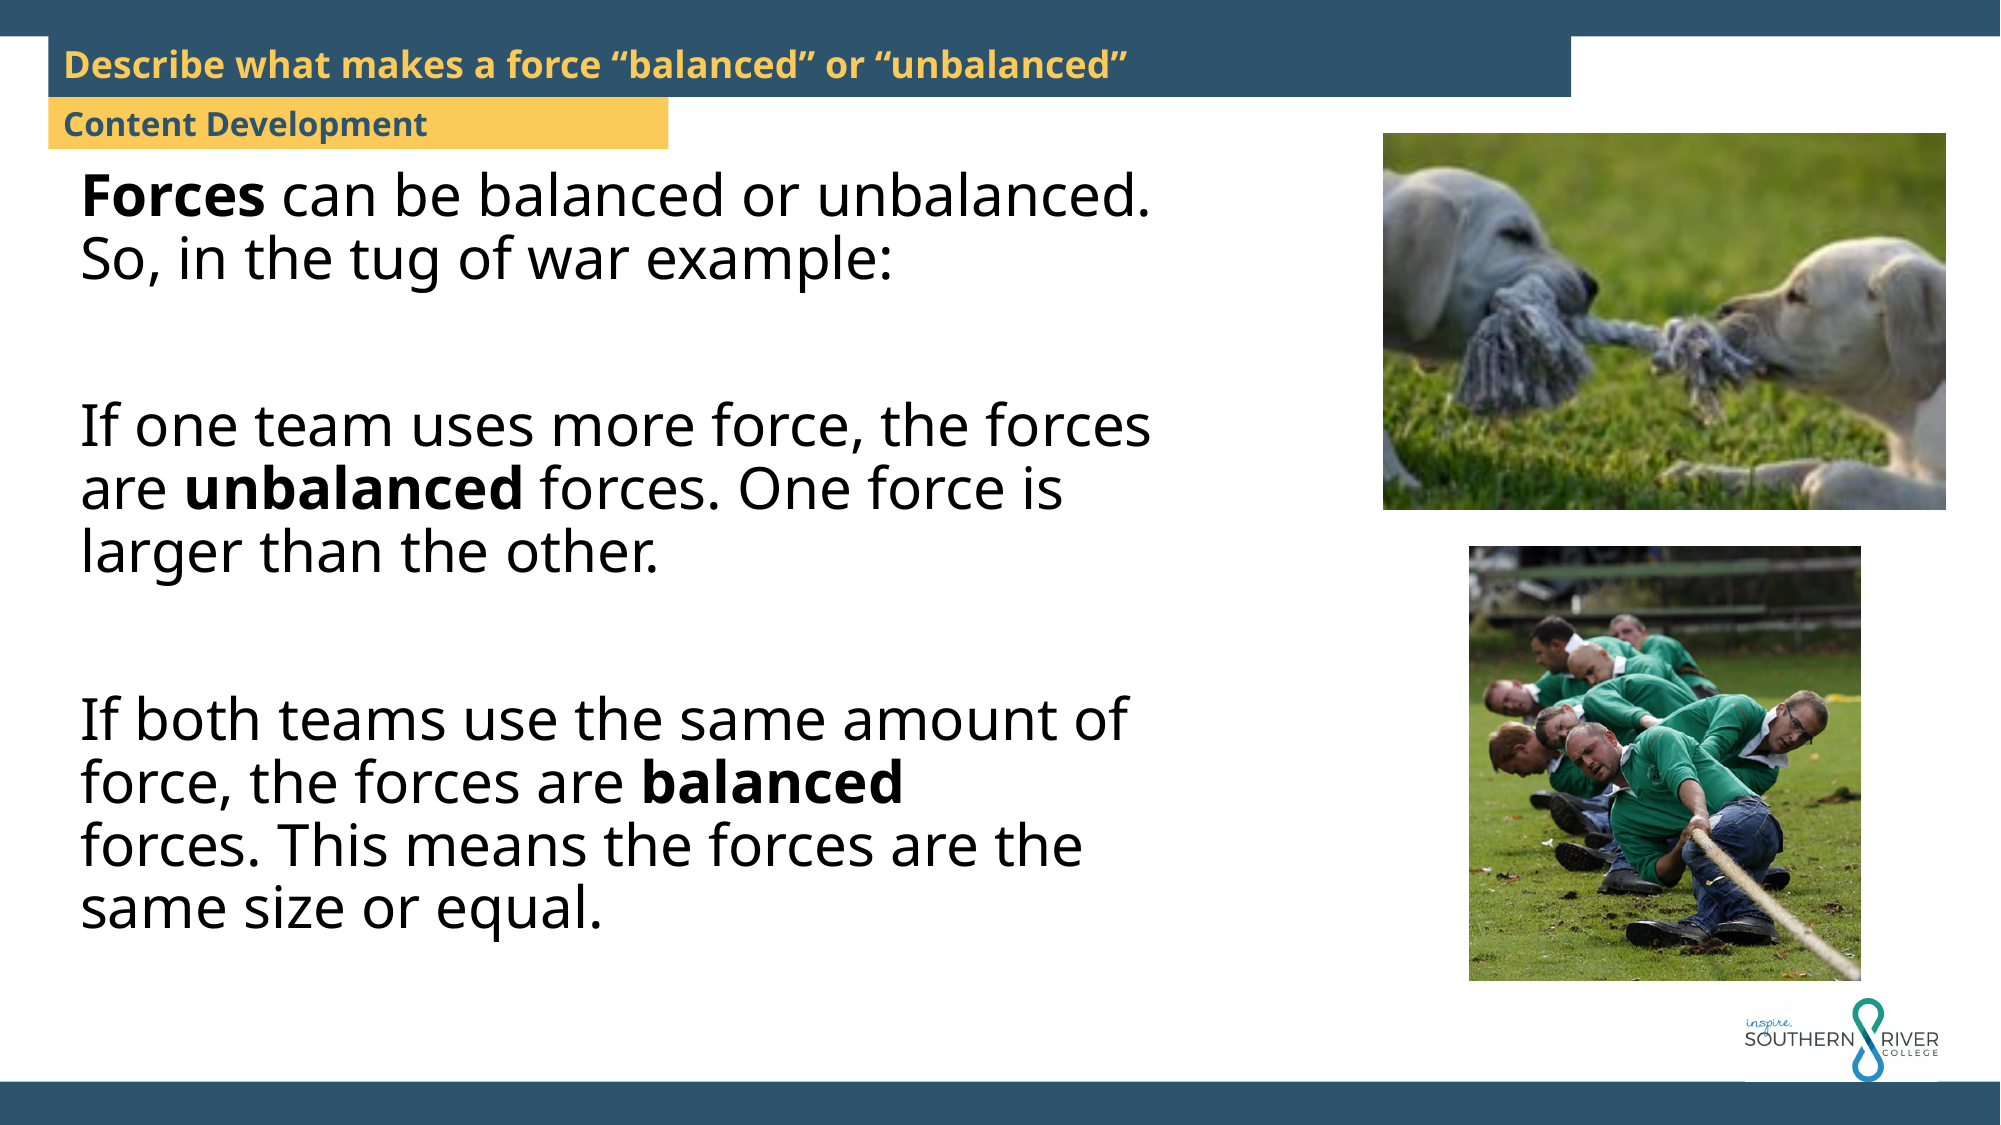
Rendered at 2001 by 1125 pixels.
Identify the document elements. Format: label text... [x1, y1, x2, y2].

list Describe what makes a force “balanced” or “unbalanced” [48, 35, 1572, 97]
picture [1469, 545, 1861, 981]
picture [1745, 998, 1938, 1082]
picture [1383, 133, 1946, 510]
list Forces can be balanced or unbalanced.​ So, in the tug of war example:​ If one team uses more force, the forces are unbalanced forces. One force is larger than the other. ​ If both teams use the same amount of force, the forces are balanced forces. This means the forces are the same size or equal.​ [65, 158, 1205, 468]
